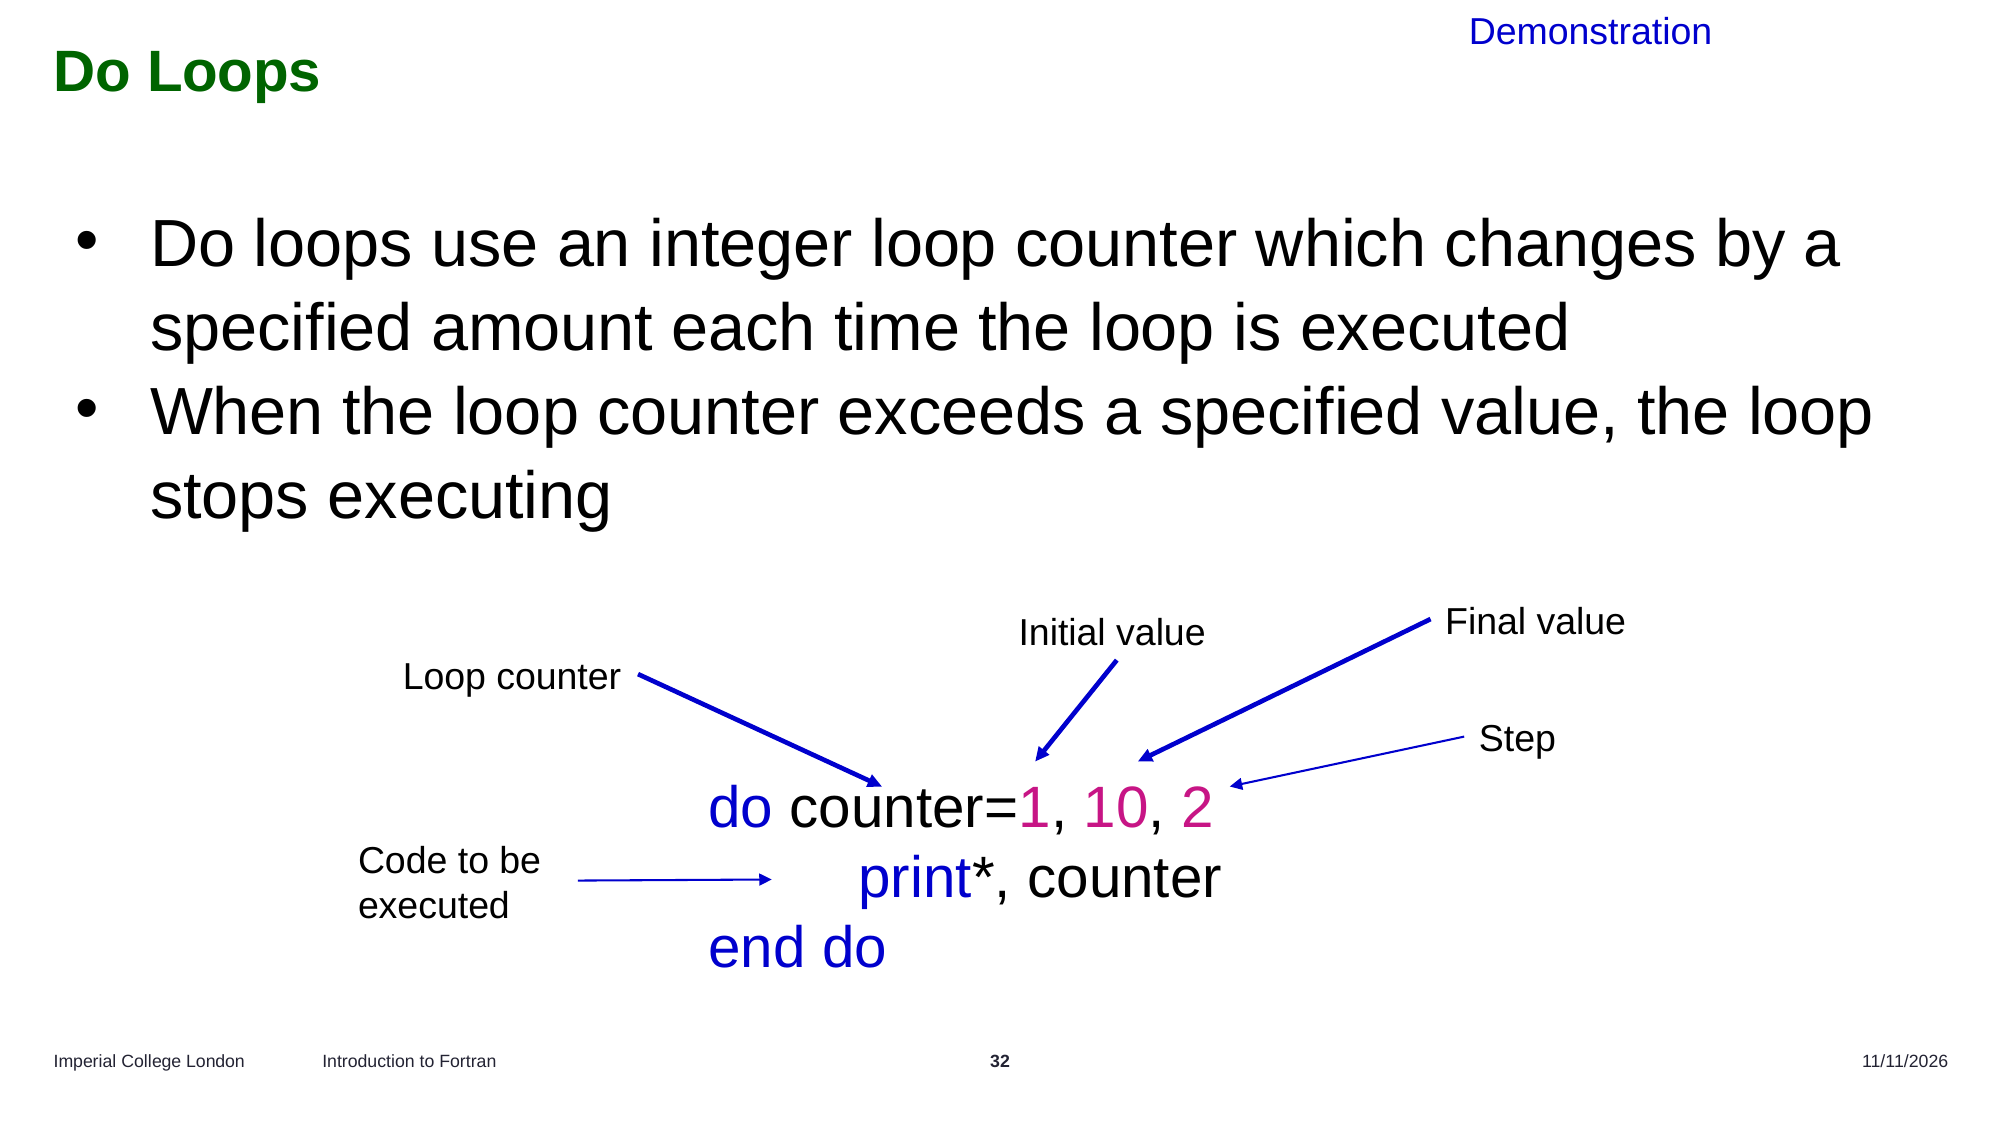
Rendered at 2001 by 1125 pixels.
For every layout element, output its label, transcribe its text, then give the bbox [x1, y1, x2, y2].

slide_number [1745, 1048, 1948, 1072]
text_box Demonstration [1454, 0, 1744, 60]
title Do Loops [53, 41, 1947, 104]
slide_number 32 [973, 1048, 1027, 1072]
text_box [343, 589, 1657, 989]
footer Introduction to Fortran [322, 1048, 884, 1072]
list Do loops use an integer loop counter which changes by a specified amount each time the loop is executed When the loop counter exceeds a specified value, the loop stops executing [75, 195, 1947, 548]
